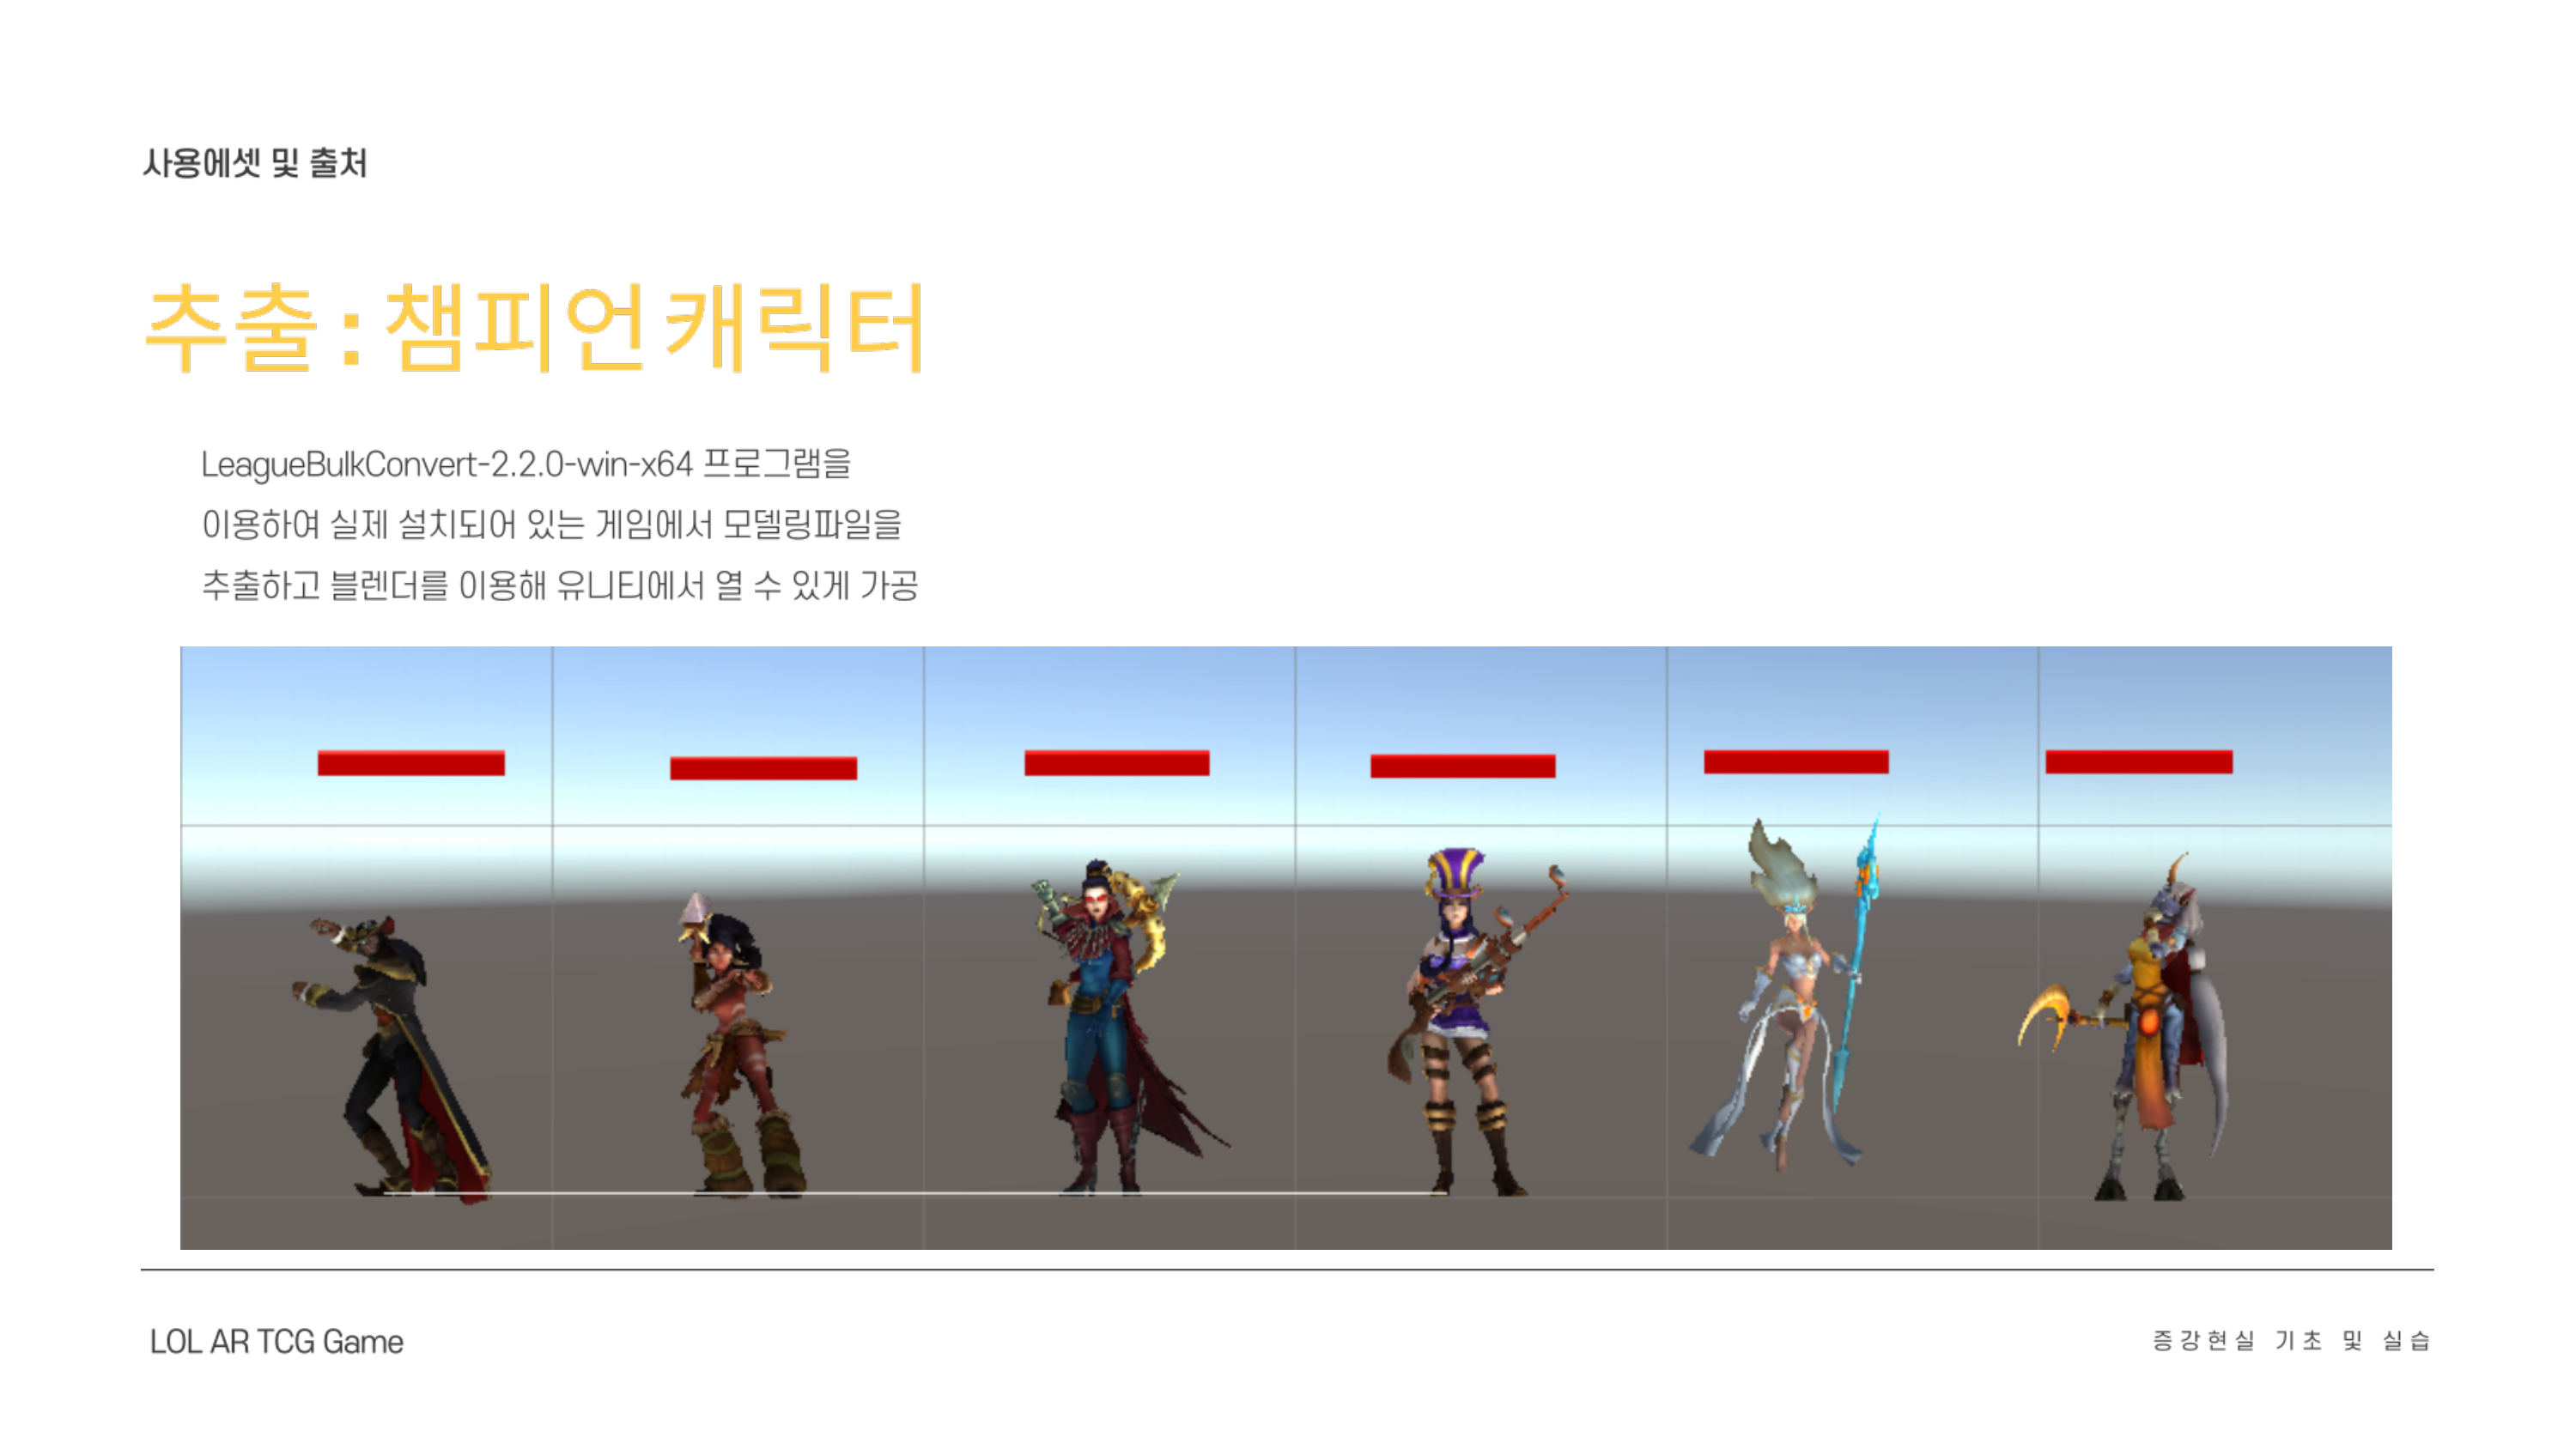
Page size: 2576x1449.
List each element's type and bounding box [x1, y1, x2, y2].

text_box [179, 646, 2393, 1250]
picture [1926, 1322, 2442, 1366]
picture [146, 1315, 420, 1378]
picture [126, 239, 978, 622]
picture [136, 135, 384, 200]
